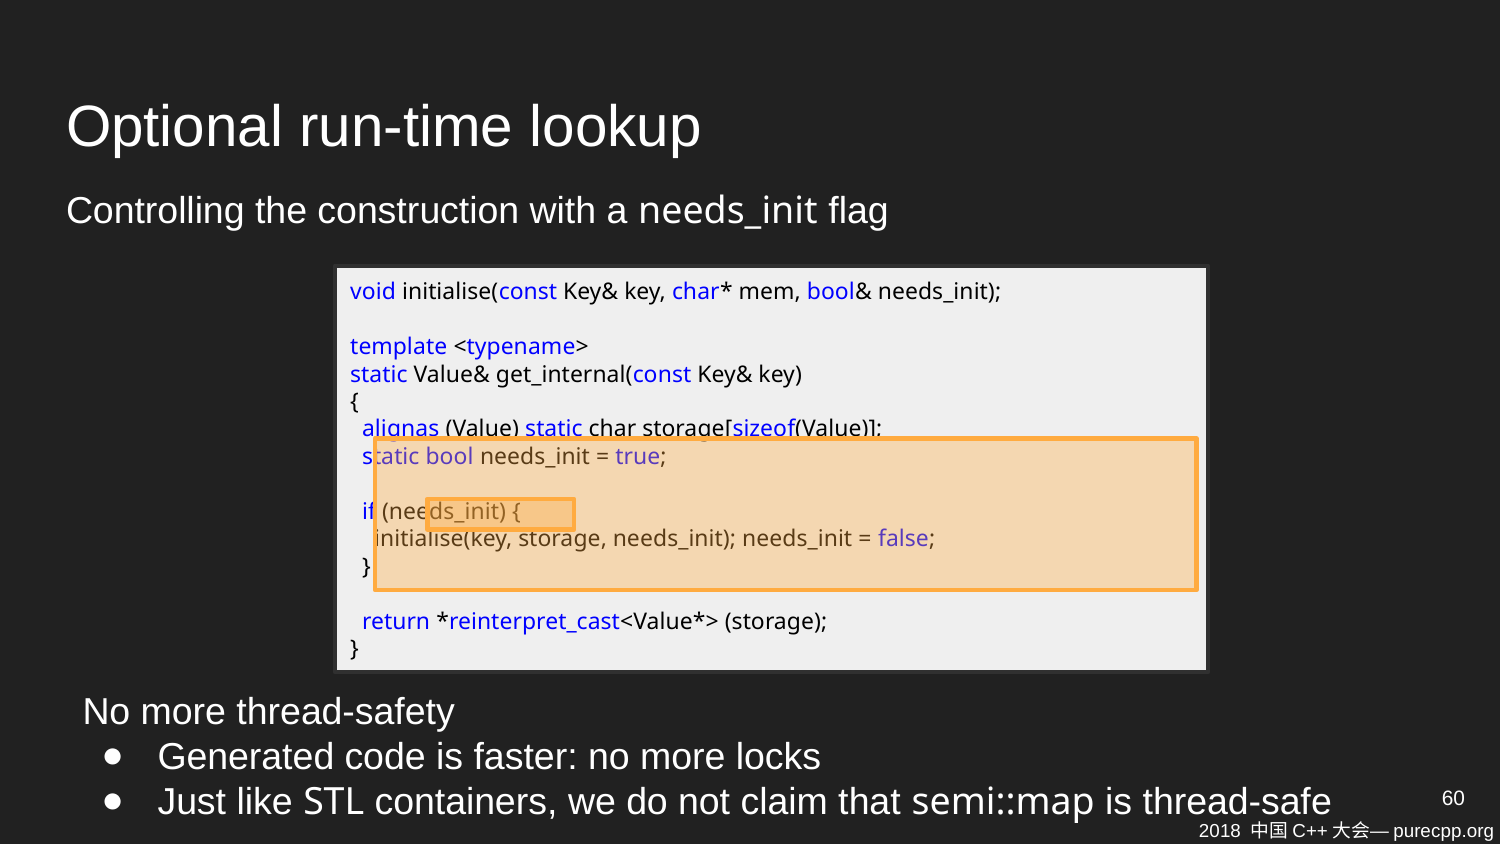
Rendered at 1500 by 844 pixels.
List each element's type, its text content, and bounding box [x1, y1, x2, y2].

text_box void initialise(const Key& key, char* mem, bool& needs_init); template <typename> static Value& get_internal(const Key& key) { alignas (Value) static char storage[sizeof(Value)]; static bool needs_init = true; if (needs_init) { initialise(key, storage, needs_init); needs_init = false; } return *reinterpret_cast<Value*> (storage); } [335, 265, 1208, 672]
title Optional run-time lookup [51, 72, 1449, 164]
text_box [375, 438, 1197, 591]
list No more thread-safety Generated code is faster: no more locks Just like STL containers, we do not claim that semi::map is thread-safe [67, 672, 1397, 844]
slide_number 60 [1389, 764, 1480, 830]
list Controlling the construction with a needs_init flag [51, 164, 1449, 238]
text_box [427, 499, 575, 530]
